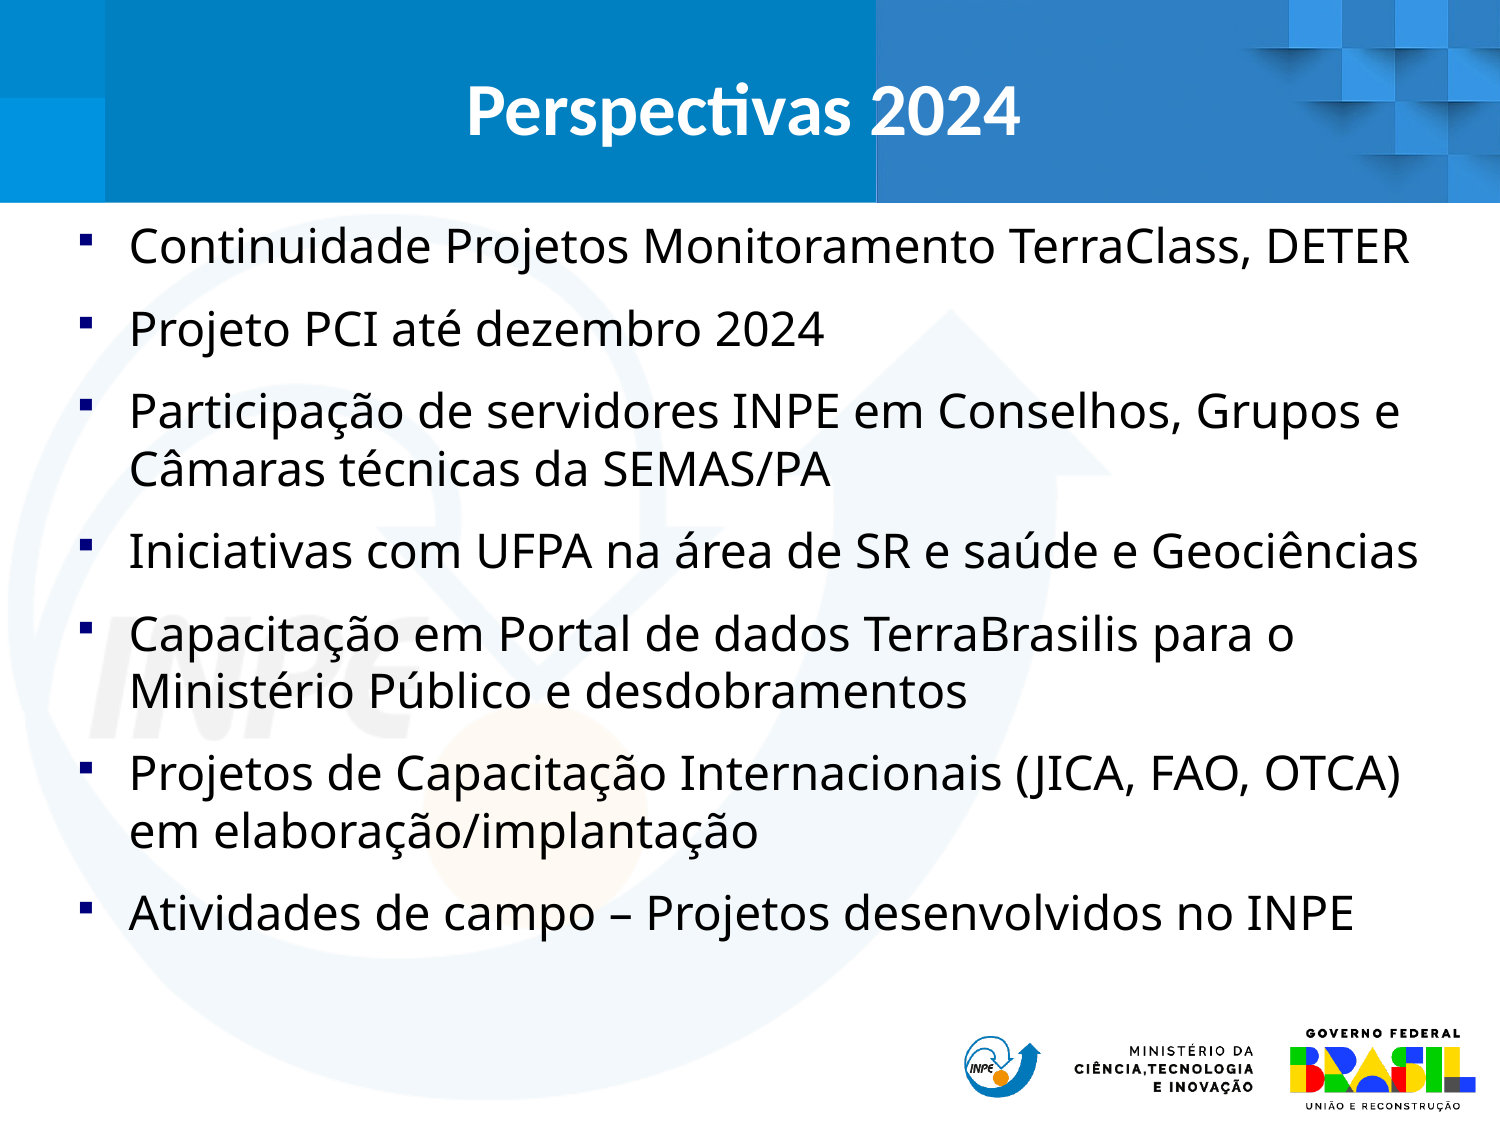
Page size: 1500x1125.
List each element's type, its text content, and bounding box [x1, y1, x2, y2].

picture [0, 0, 1500, 1125]
list Continuidade Projetos Monitoramento TerraClass, DETER Projeto PCI até dezembro 2024 Participação de servidores INPE em Conselhos, Grupos e Câmaras técnicas da SEMAS/PA Iniciativas com UFPA na área de SR e saúde e Geociências Capacitação em Portal de dados TerraBrasilis para o Ministério Público e desdobramentos Projetos de Capacitação Internacionais (JICA, FAO, OTCA) em elaboração/implantação Atividades de campo – Projetos desenvolvidos no INPE [64, 208, 1483, 1047]
title Perspectivas 2024 [112, 14, 1376, 197]
